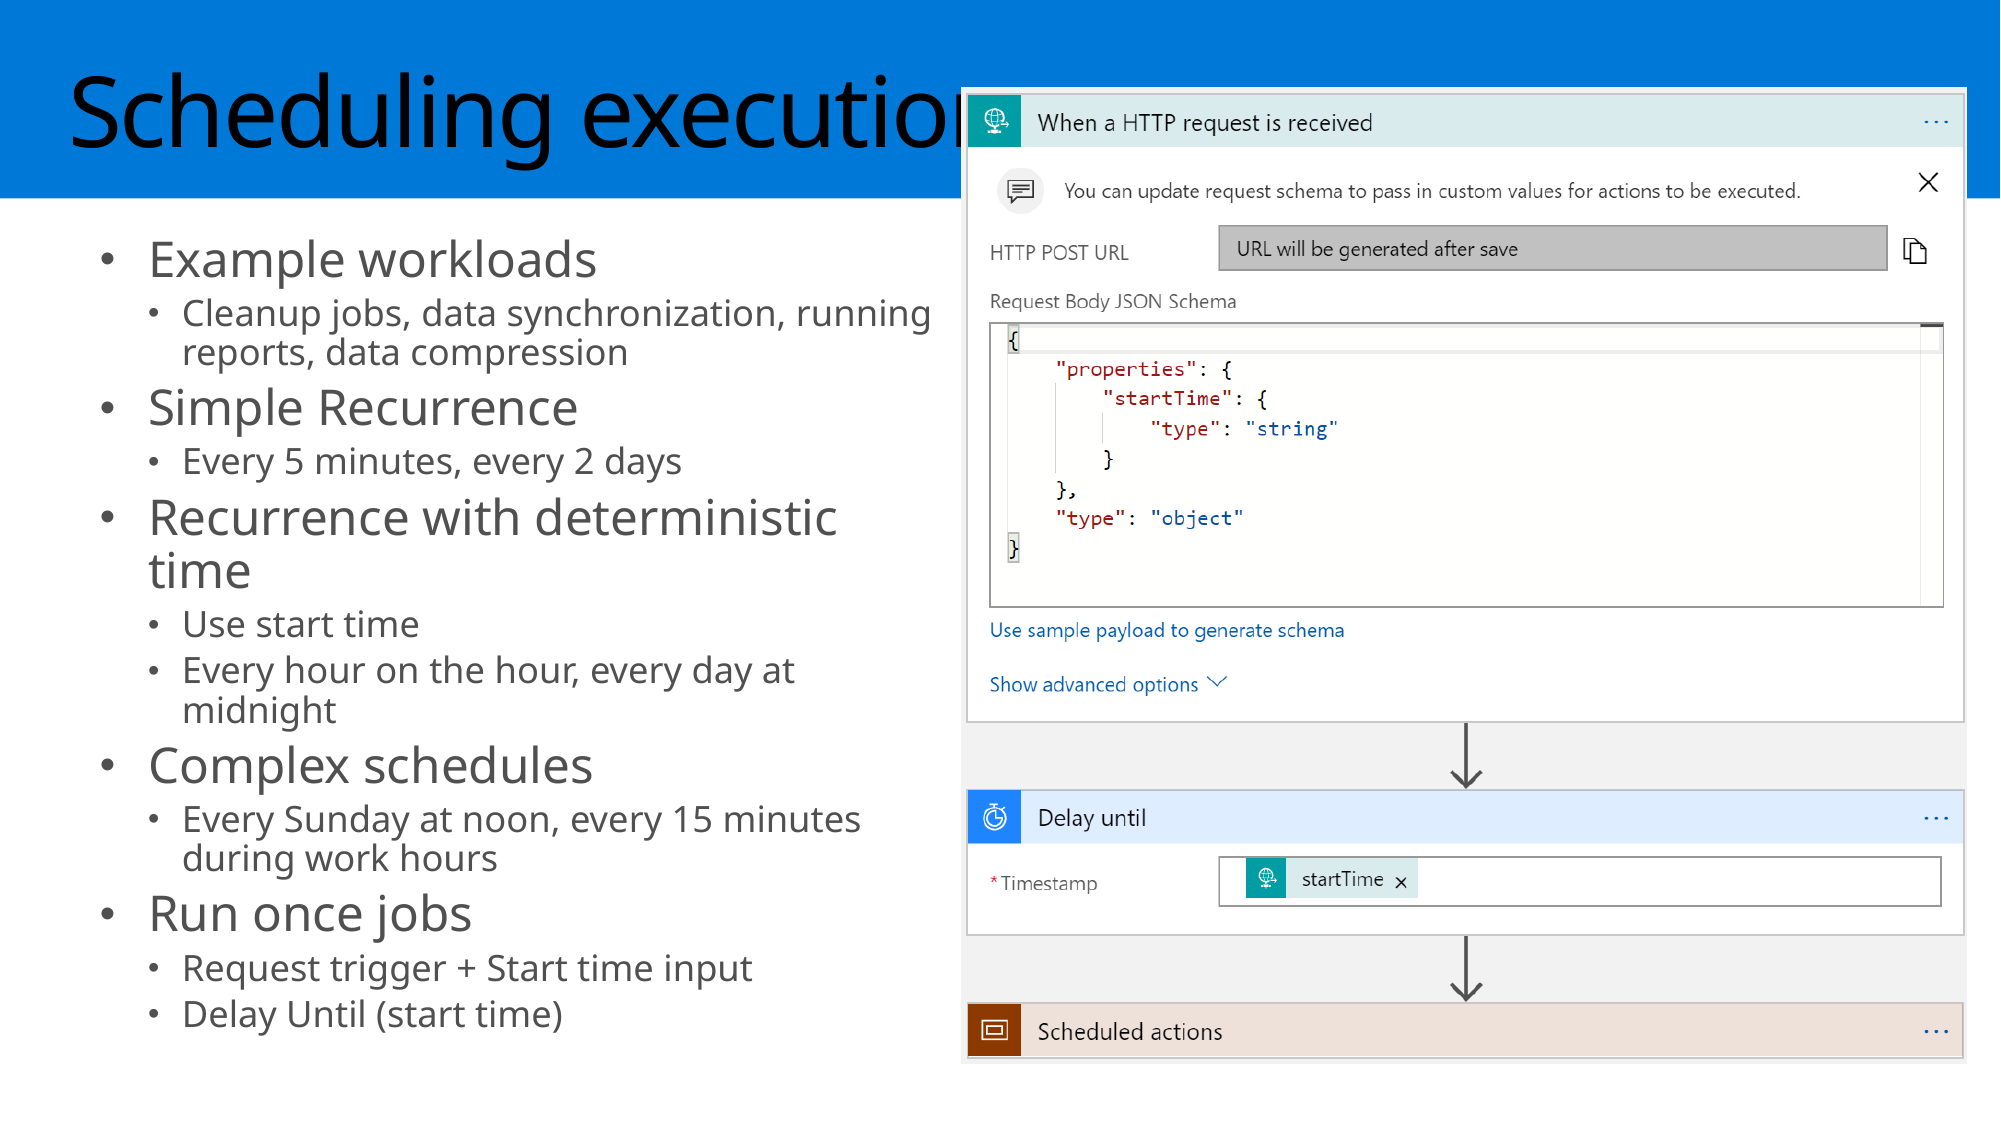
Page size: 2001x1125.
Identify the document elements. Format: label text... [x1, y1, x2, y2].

text_box Example workloads Cleanup jobs, data synchronization, running reports, data compression Simple Recurrence Every 5 minutes, every 2 days Recurrence with deterministic time Use start time Every hour on the hour, every day at midnight Complex schedules Every Sunday at noon, every 15 minutes during work hours Run once jobs Request trigger + Start time input Delay Until (start time) [85, 227, 961, 1043]
list Scheduling executions [44, 48, 1809, 188]
picture [961, 87, 1967, 1065]
